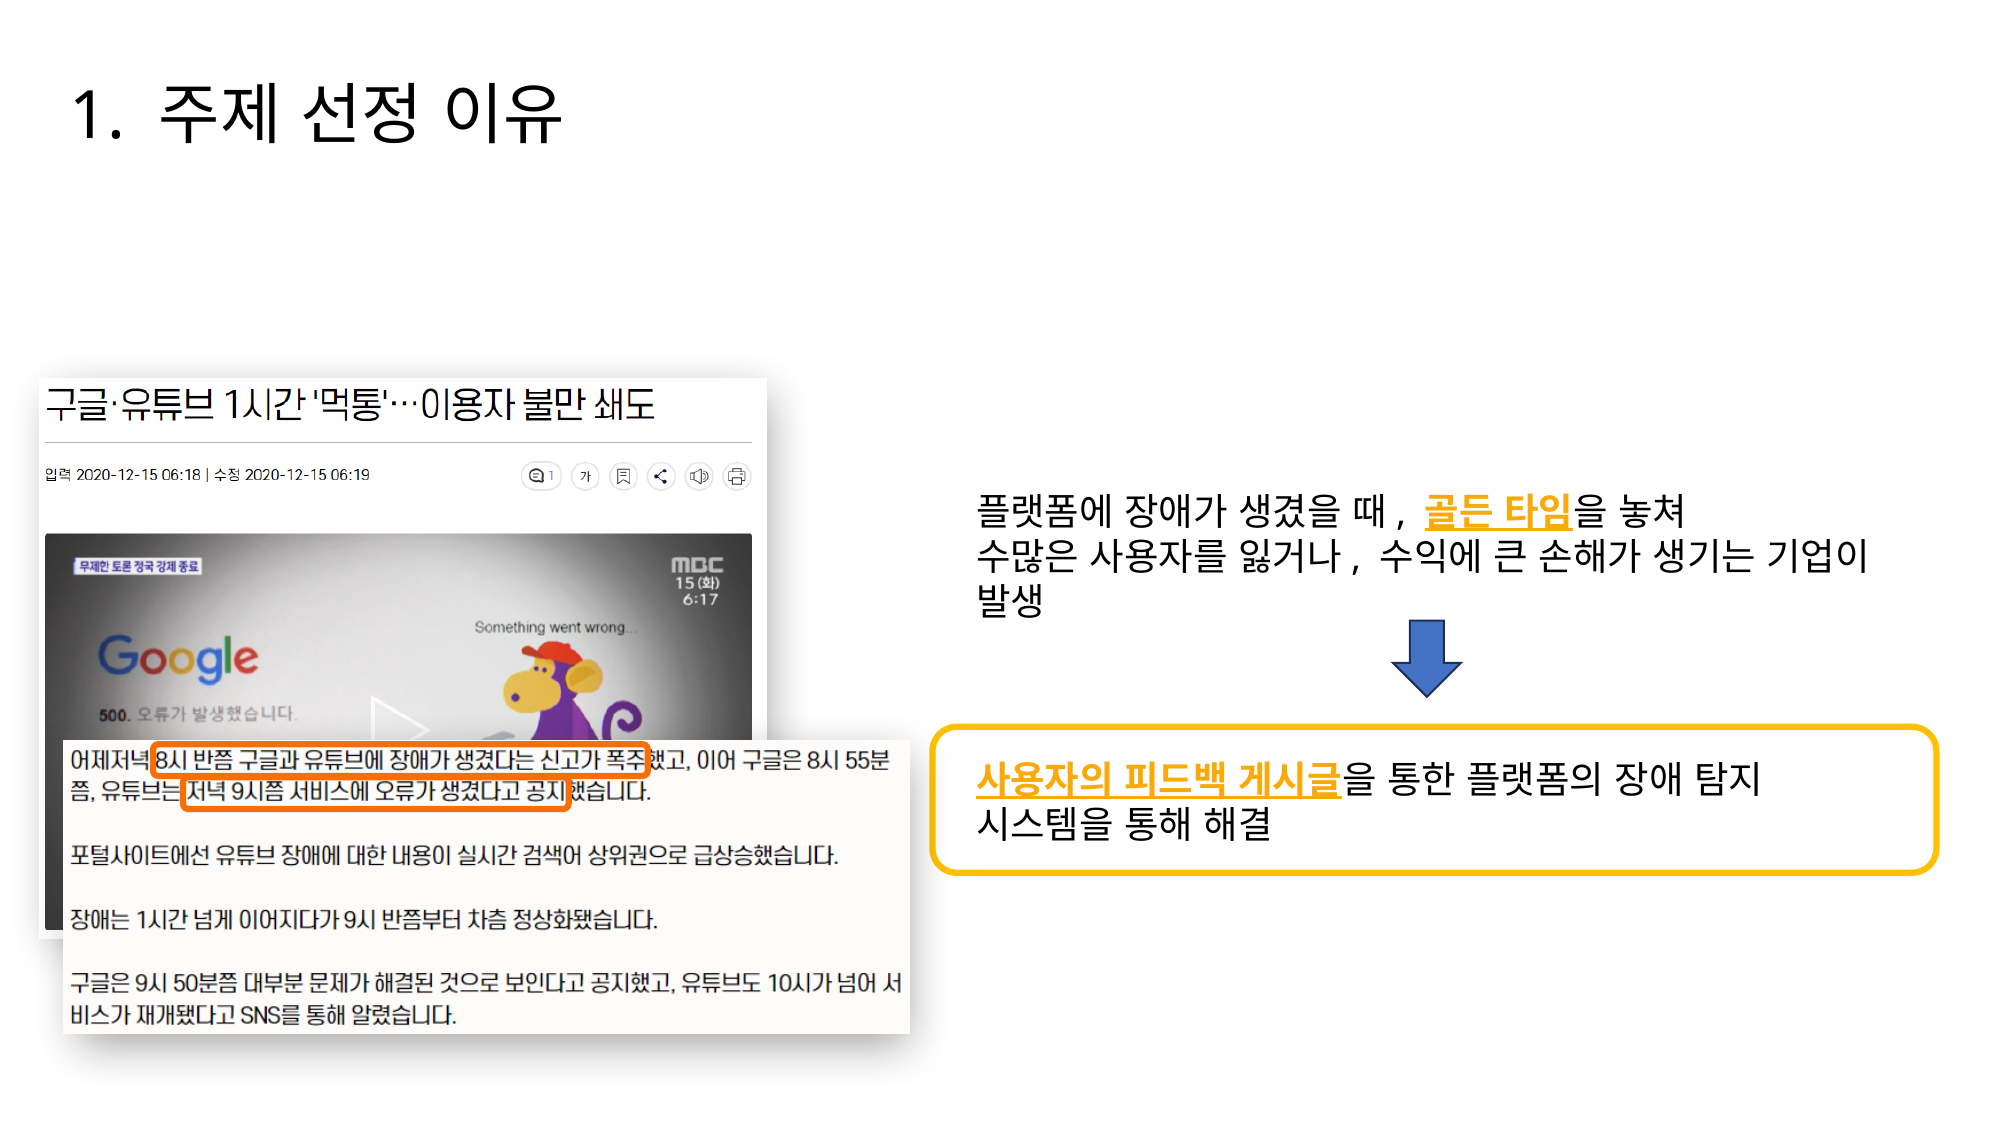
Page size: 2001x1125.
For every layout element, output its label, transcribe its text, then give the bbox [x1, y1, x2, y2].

text_box [1390, 619, 1464, 699]
title 1. 주제 선정 이유 [54, 59, 1780, 175]
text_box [39, 378, 910, 1034]
text_box 사용자의 피드백 게시글을 통한 플랫폼의 장애 탐지 시스템을 통해 해결 [961, 748, 1923, 854]
text_box 플랫폼에 장애가 생겼을 때, 골든 타임을 놓쳐 수많은 사용자를 잃거나, 수익에 큰 손해가 생기는 기업이 발생 [961, 480, 1961, 631]
text_box [931, 725, 1938, 874]
